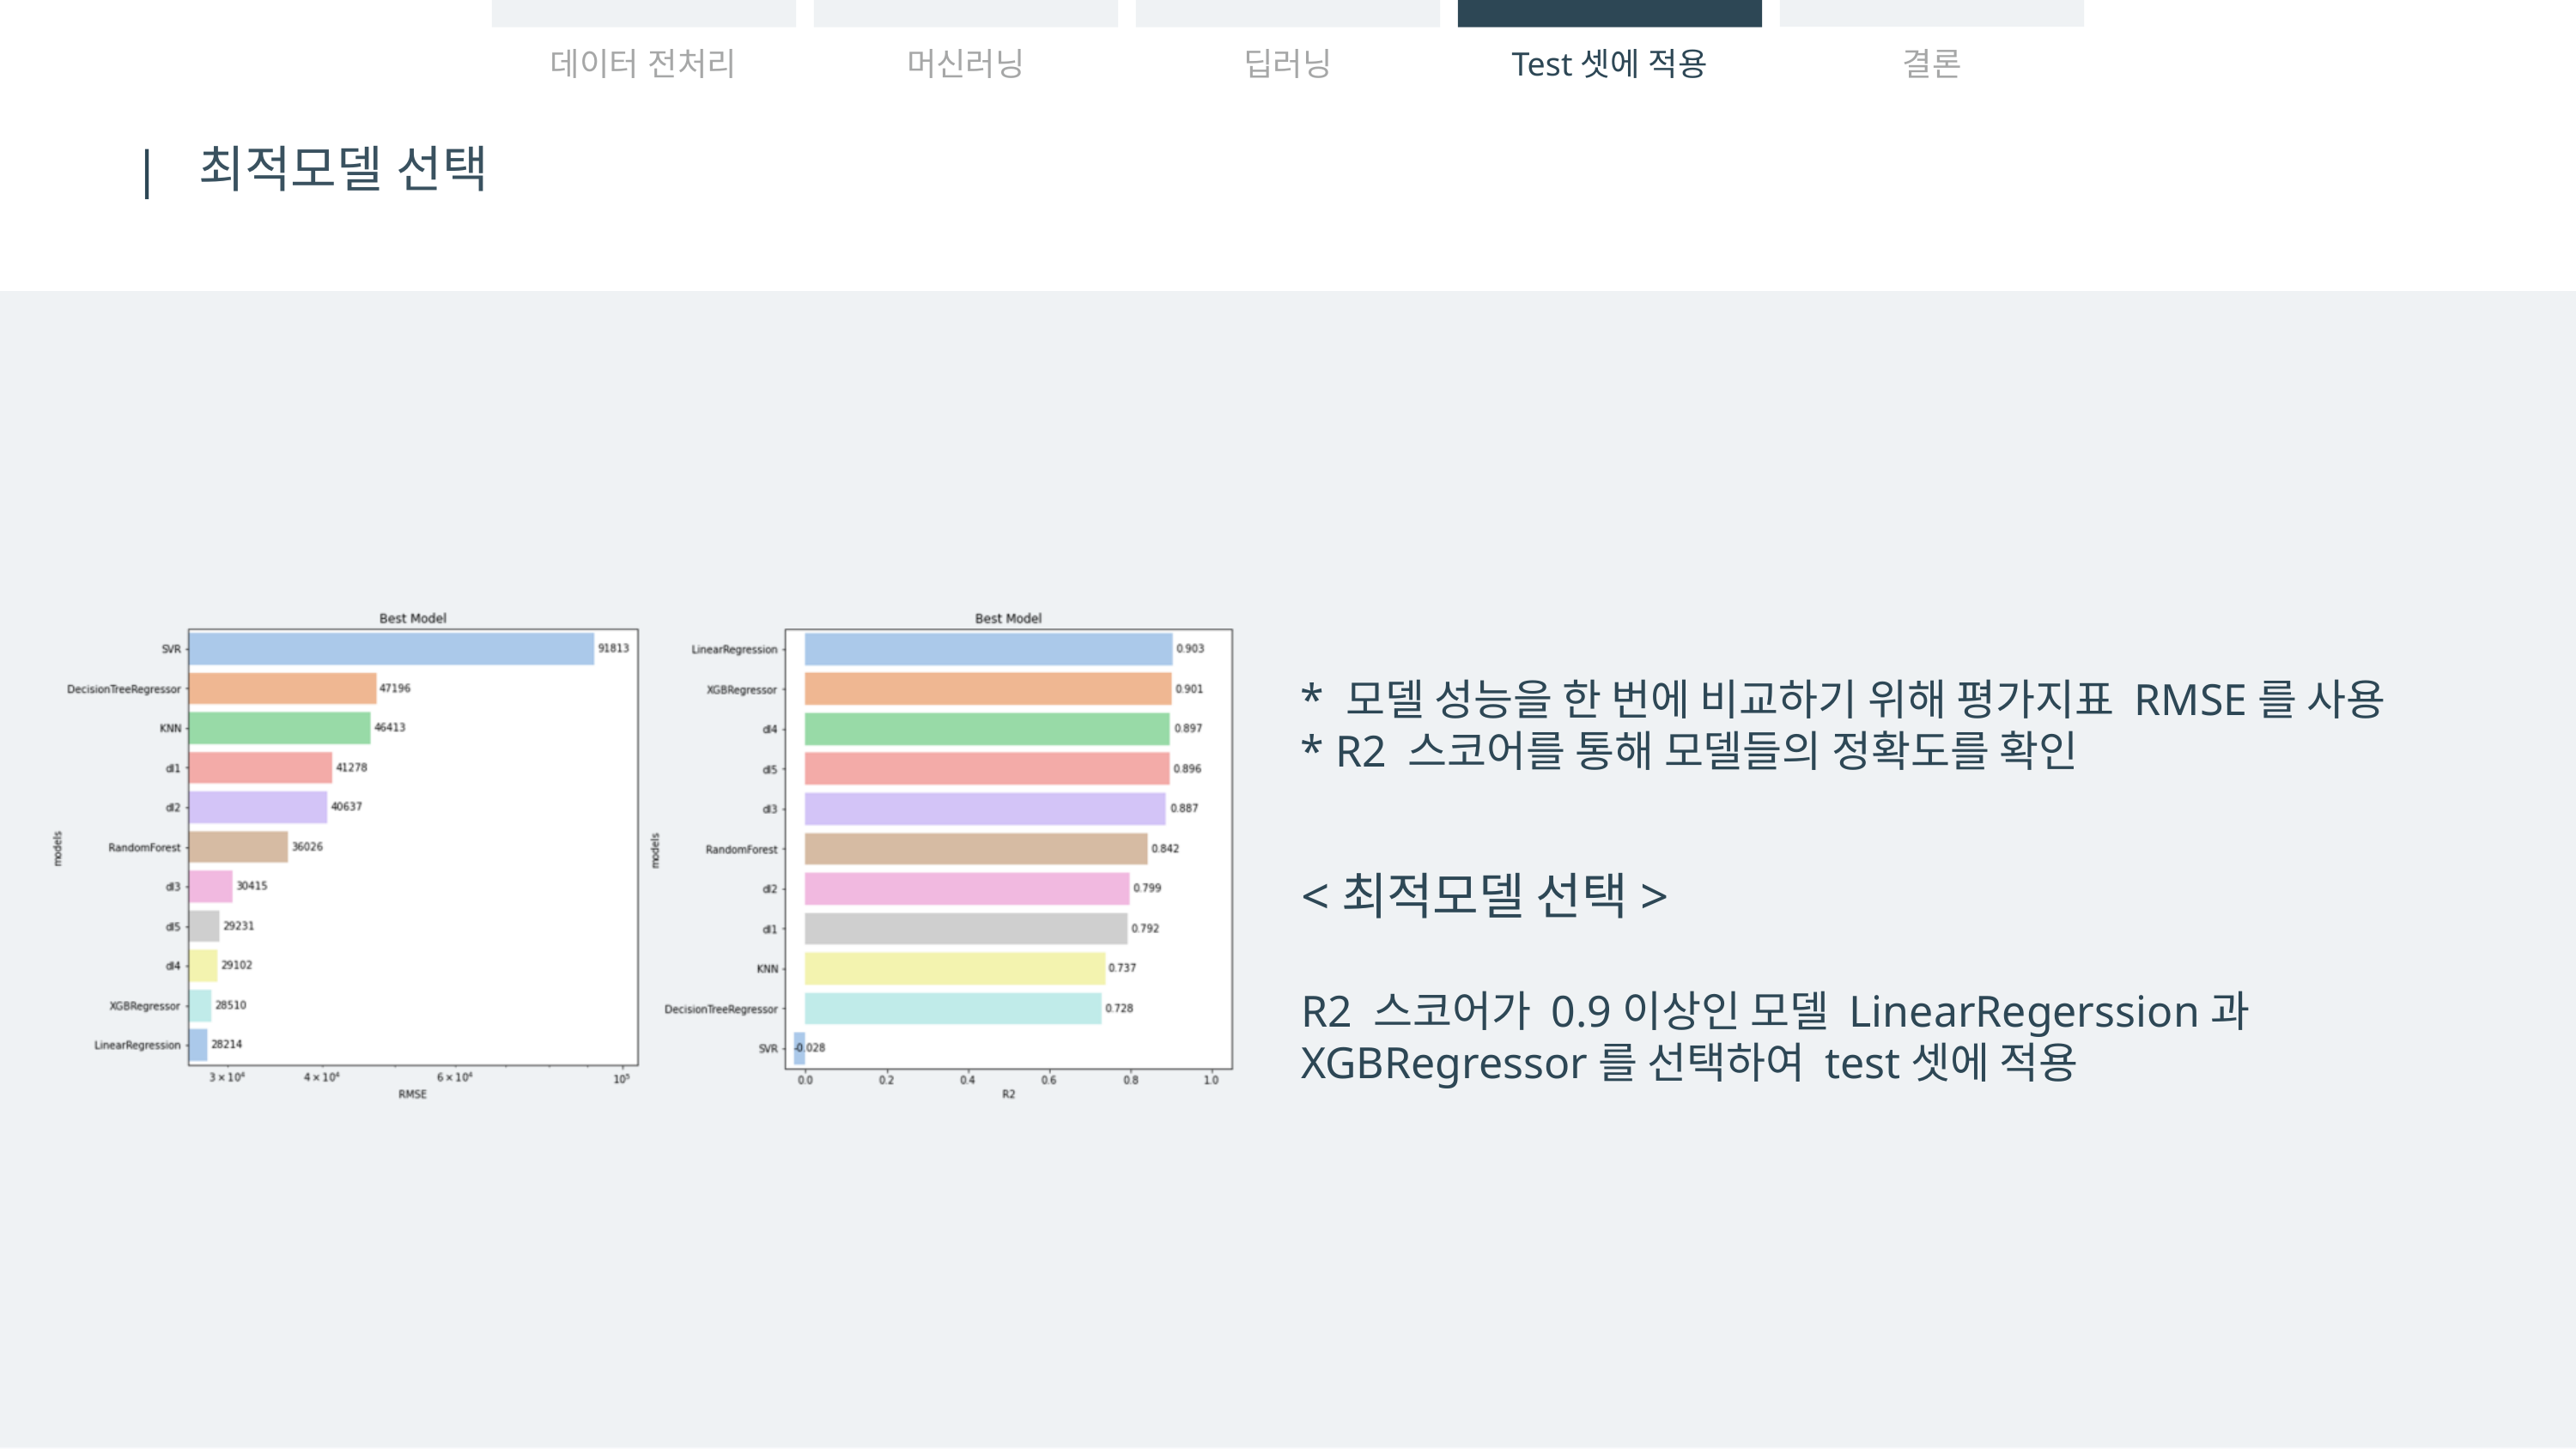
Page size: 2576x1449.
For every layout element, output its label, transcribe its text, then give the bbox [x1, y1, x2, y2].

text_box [644, 605, 1239, 1108]
picture [0, 291, 2576, 1449]
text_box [491, 0, 2085, 90]
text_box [46, 605, 643, 1108]
text_box | 최적모델 선택 [120, 130, 543, 204]
